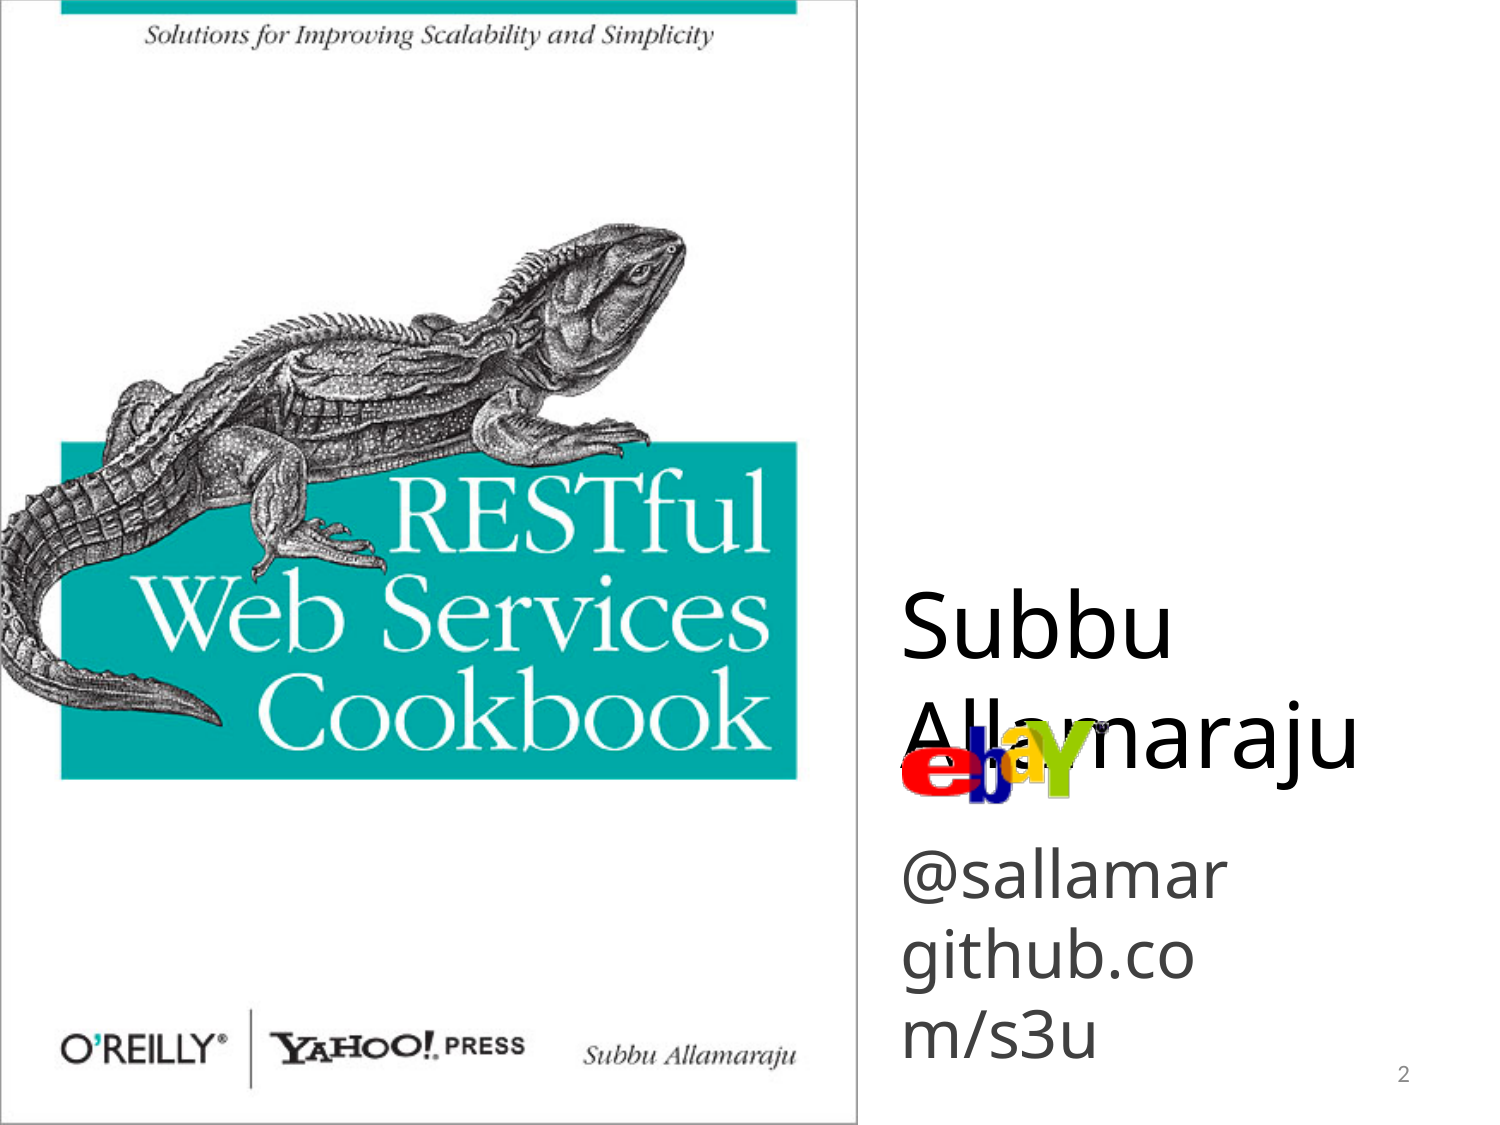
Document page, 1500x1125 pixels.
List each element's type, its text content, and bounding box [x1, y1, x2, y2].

text_box Subbu Allamaraju [885, 559, 1420, 795]
slide_number 2 [1074, 1042, 1425, 1103]
text_box @sallamar github.com/s3u [886, 824, 1268, 1125]
picture [0, 0, 858, 1125]
picture [902, 720, 1109, 806]
